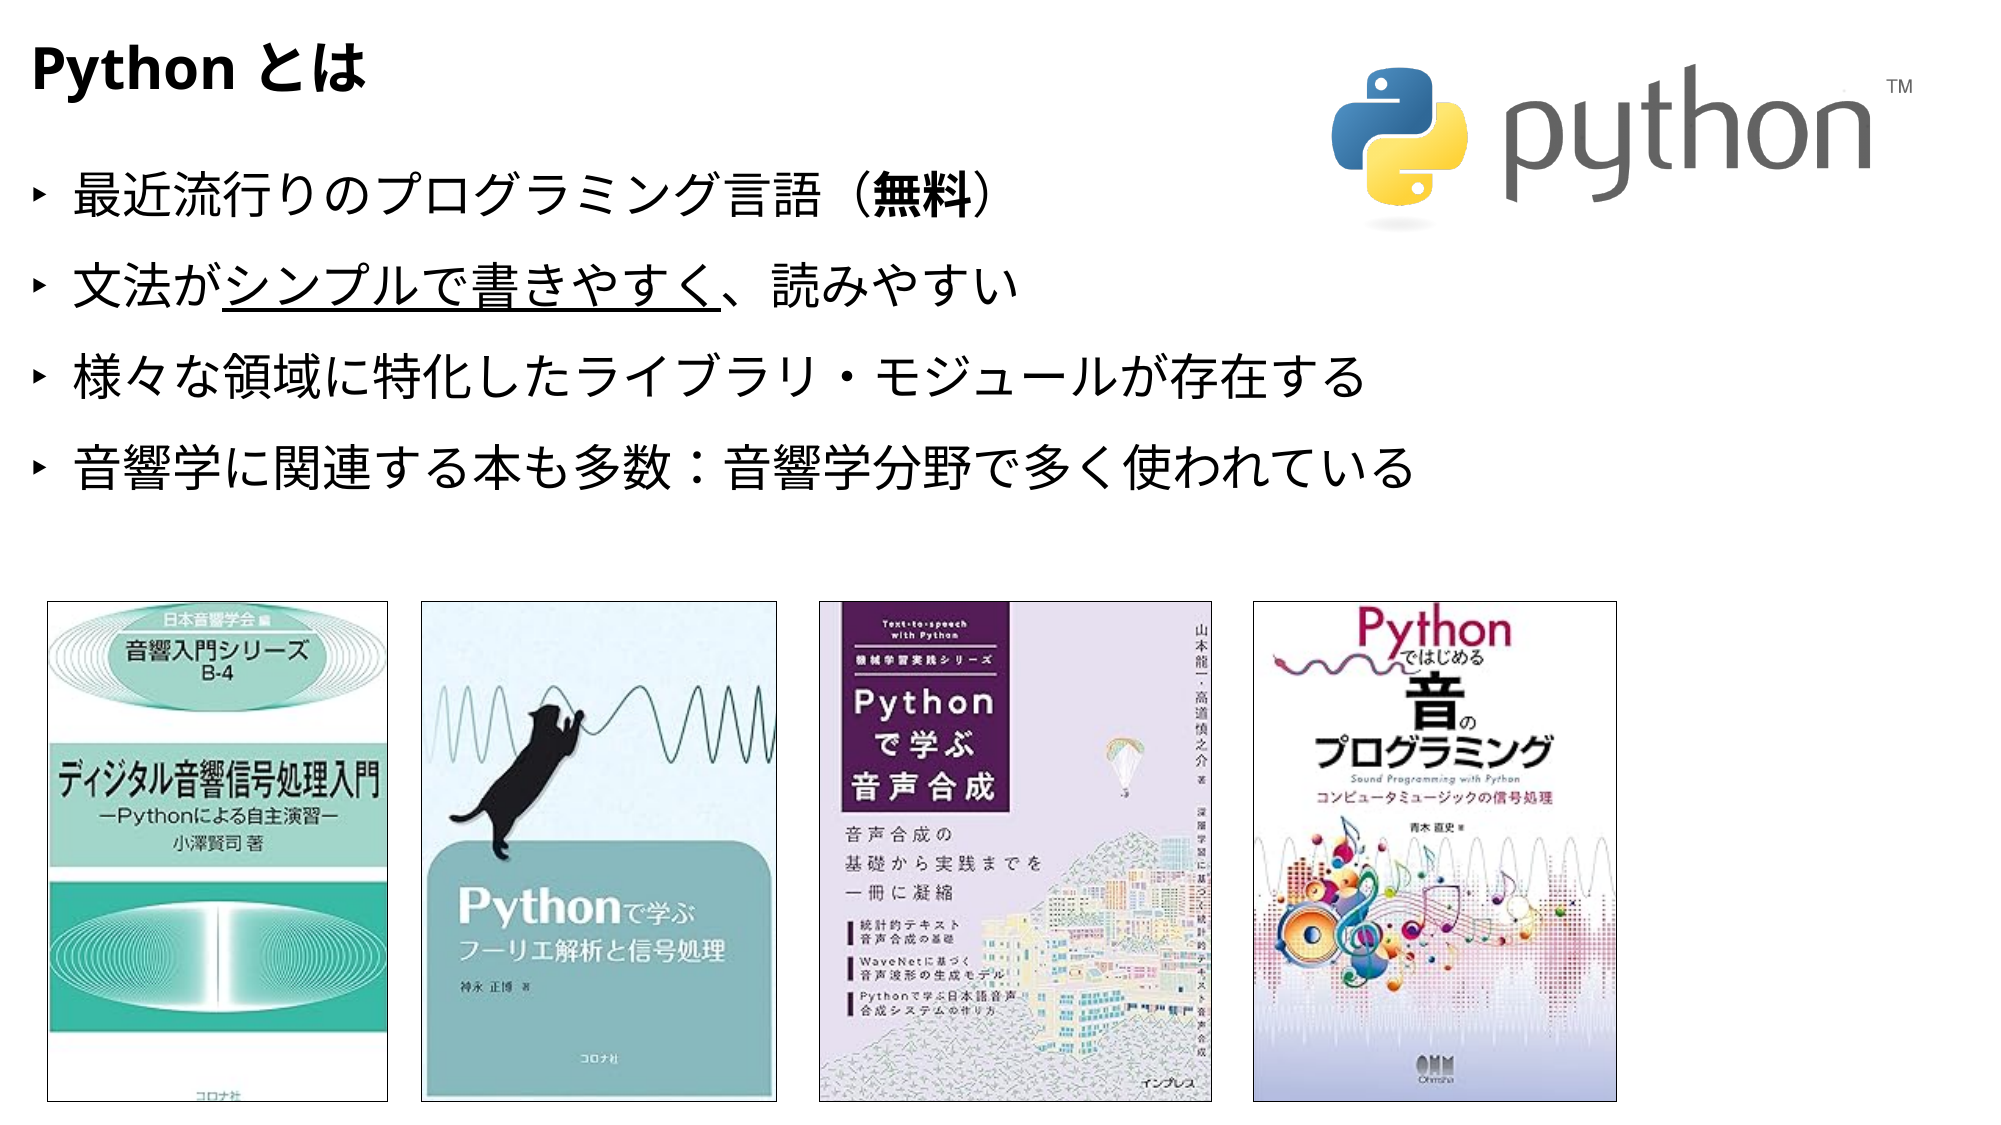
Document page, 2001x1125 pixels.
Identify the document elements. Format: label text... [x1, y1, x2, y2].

picture [1271, 0, 1972, 297]
picture [421, 601, 777, 1102]
picture [819, 601, 1212, 1102]
text_box Pythonとは [15, 23, 1271, 109]
picture [46, 601, 388, 1102]
picture [1253, 601, 1617, 1102]
text_box ‣ 最近流行りのプログラミング言語（無料） ‣ 文法がシンプルで書きやすく、読みやすい ‣ 様々な領域に特化したライブラリ・モジュールが存在する ‣ 音響学に関連する本も多数：音響学分野で多く使われている [15, 155, 1497, 505]
